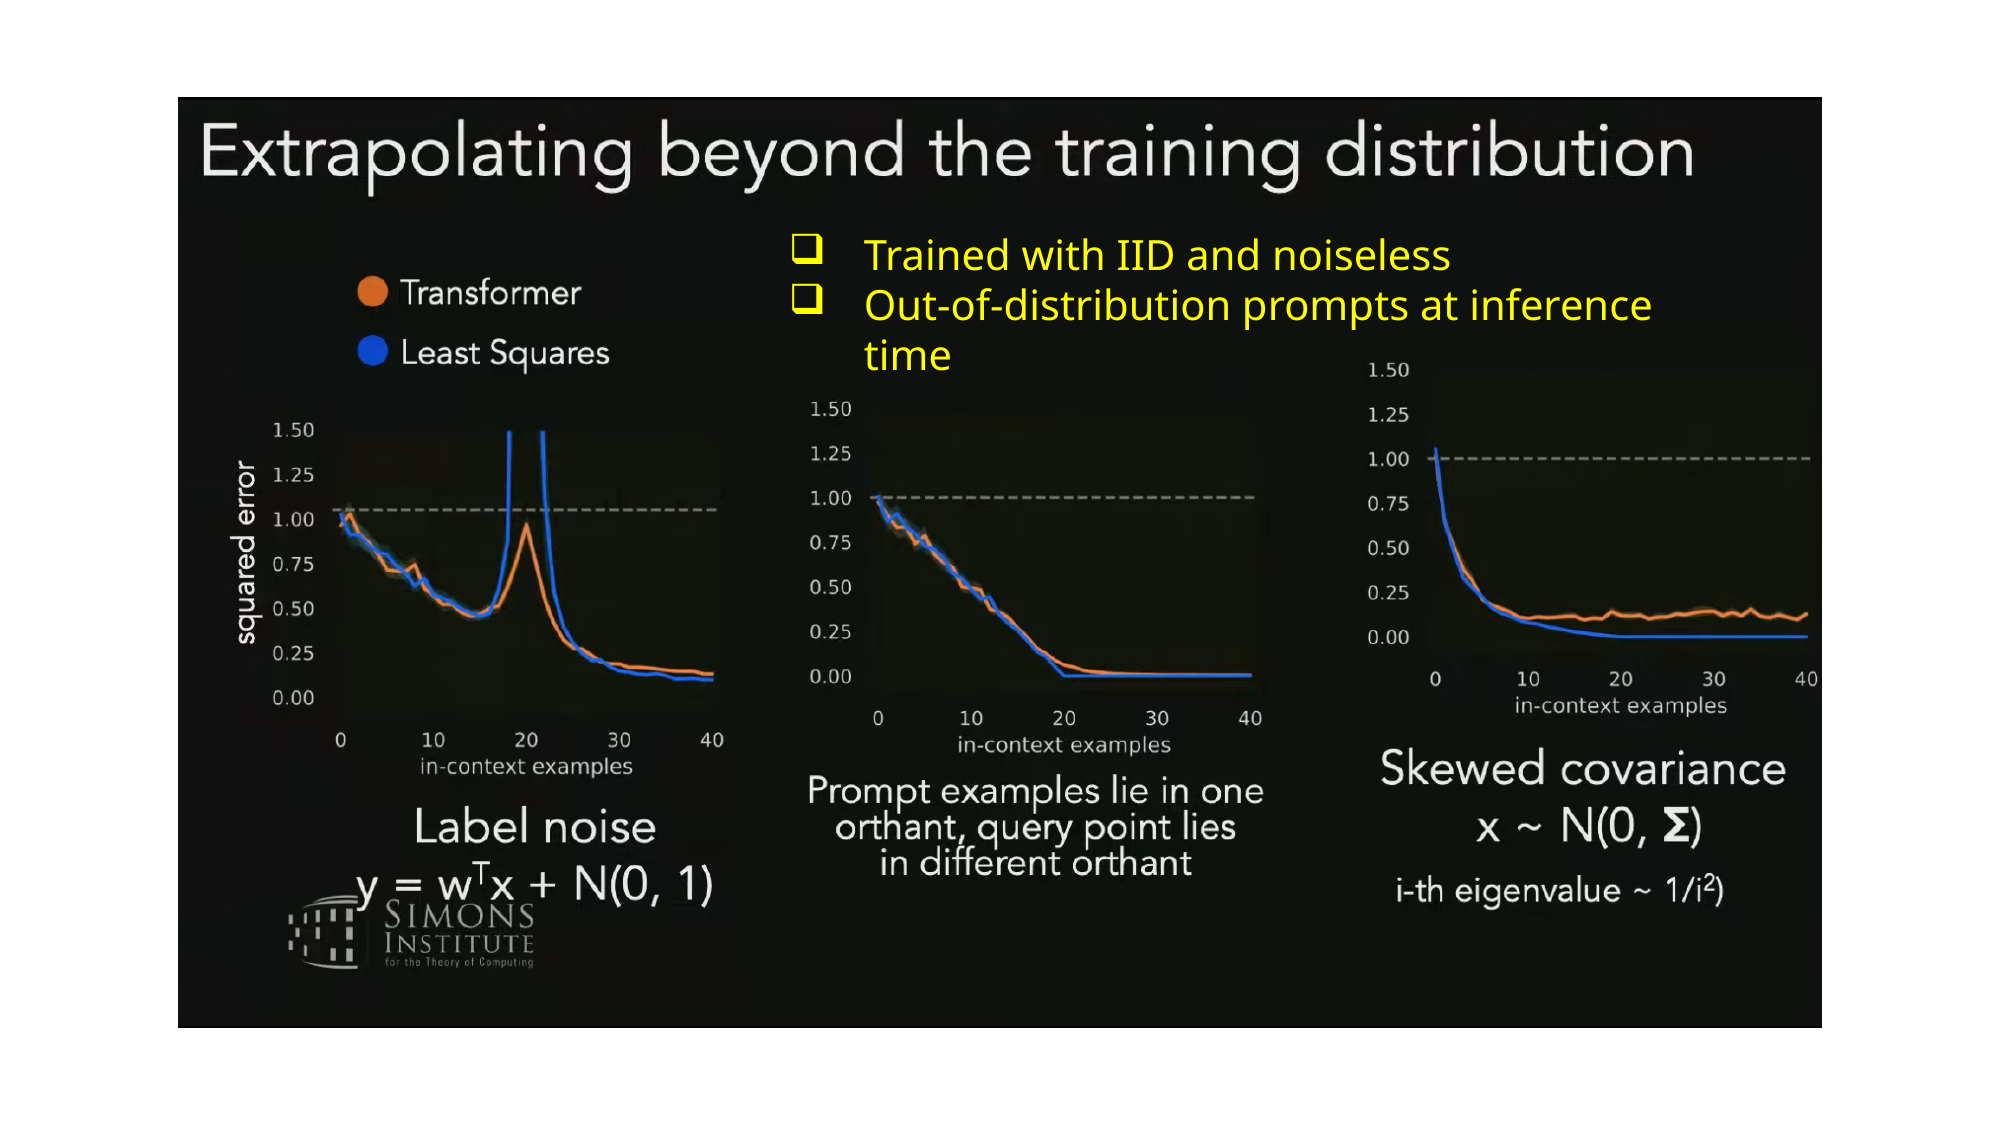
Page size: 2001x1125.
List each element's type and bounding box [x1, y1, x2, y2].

picture [177, 97, 1823, 1028]
